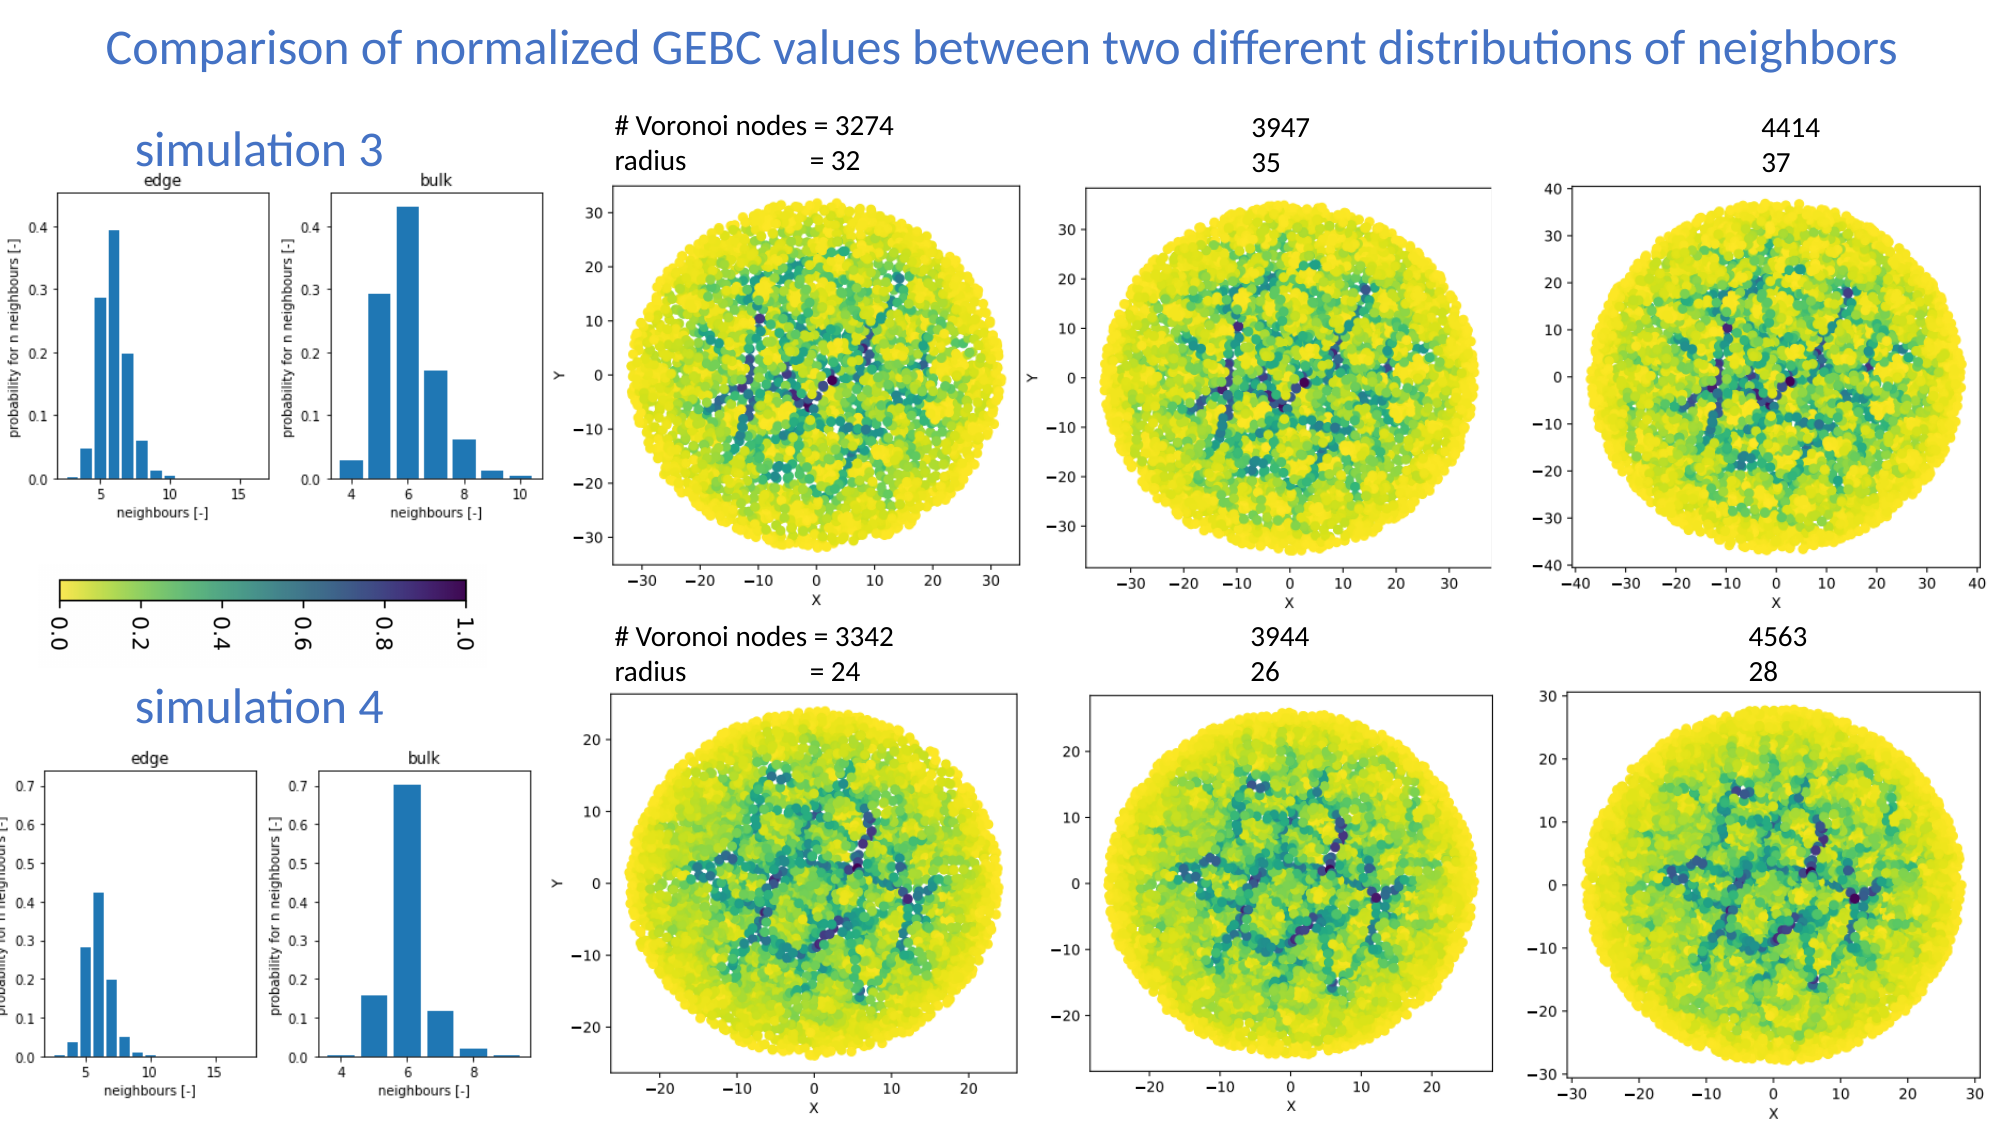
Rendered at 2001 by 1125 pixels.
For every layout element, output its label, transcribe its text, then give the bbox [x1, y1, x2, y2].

text_box simulation 4 [73, 666, 211, 742]
text_box 4414 37 [1746, 101, 1867, 176]
picture [549, 689, 1025, 1117]
text_box # Voronoi nodes = 3342 radius = 24 [599, 610, 1004, 689]
text_box simulation 3 [73, 108, 445, 164]
text_box simulation 4 [314, 666, 445, 742]
picture [1527, 686, 1989, 1122]
picture [1528, 176, 1991, 608]
picture [1050, 689, 1502, 1111]
text_box # Voronoi nodes = 3274 radius = 32 [599, 98, 1004, 181]
text_box 3947 35 [1236, 100, 1357, 177]
picture [0, 164, 1492, 1106]
text_box Comparison of normalized GEBC values between two different distributions of neighbors [90, 7, 1916, 83]
text_box 3944 26 [1235, 610, 1356, 689]
text_box 4563 28 [1733, 610, 1854, 686]
